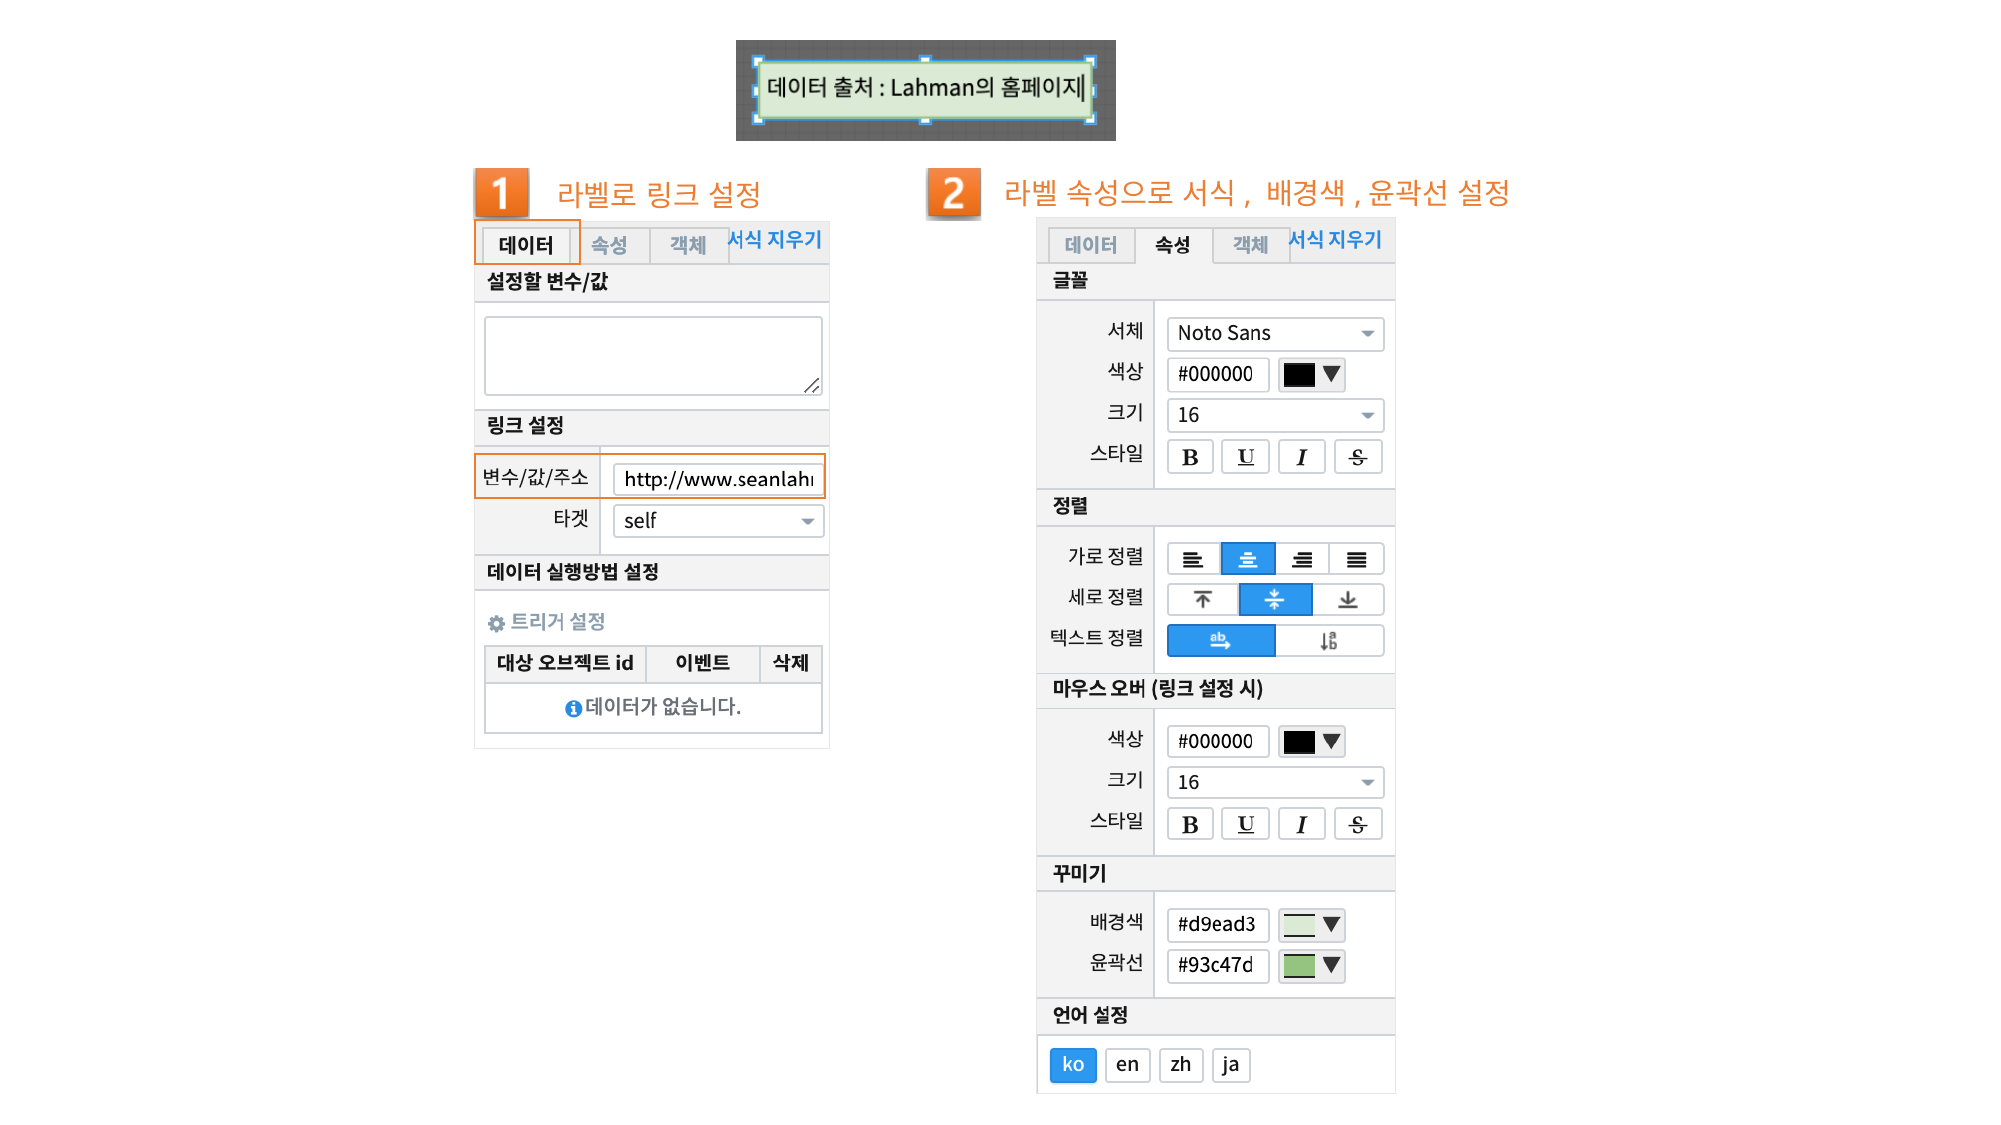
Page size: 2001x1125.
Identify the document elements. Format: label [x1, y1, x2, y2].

text_box [472, 40, 1546, 1094]
